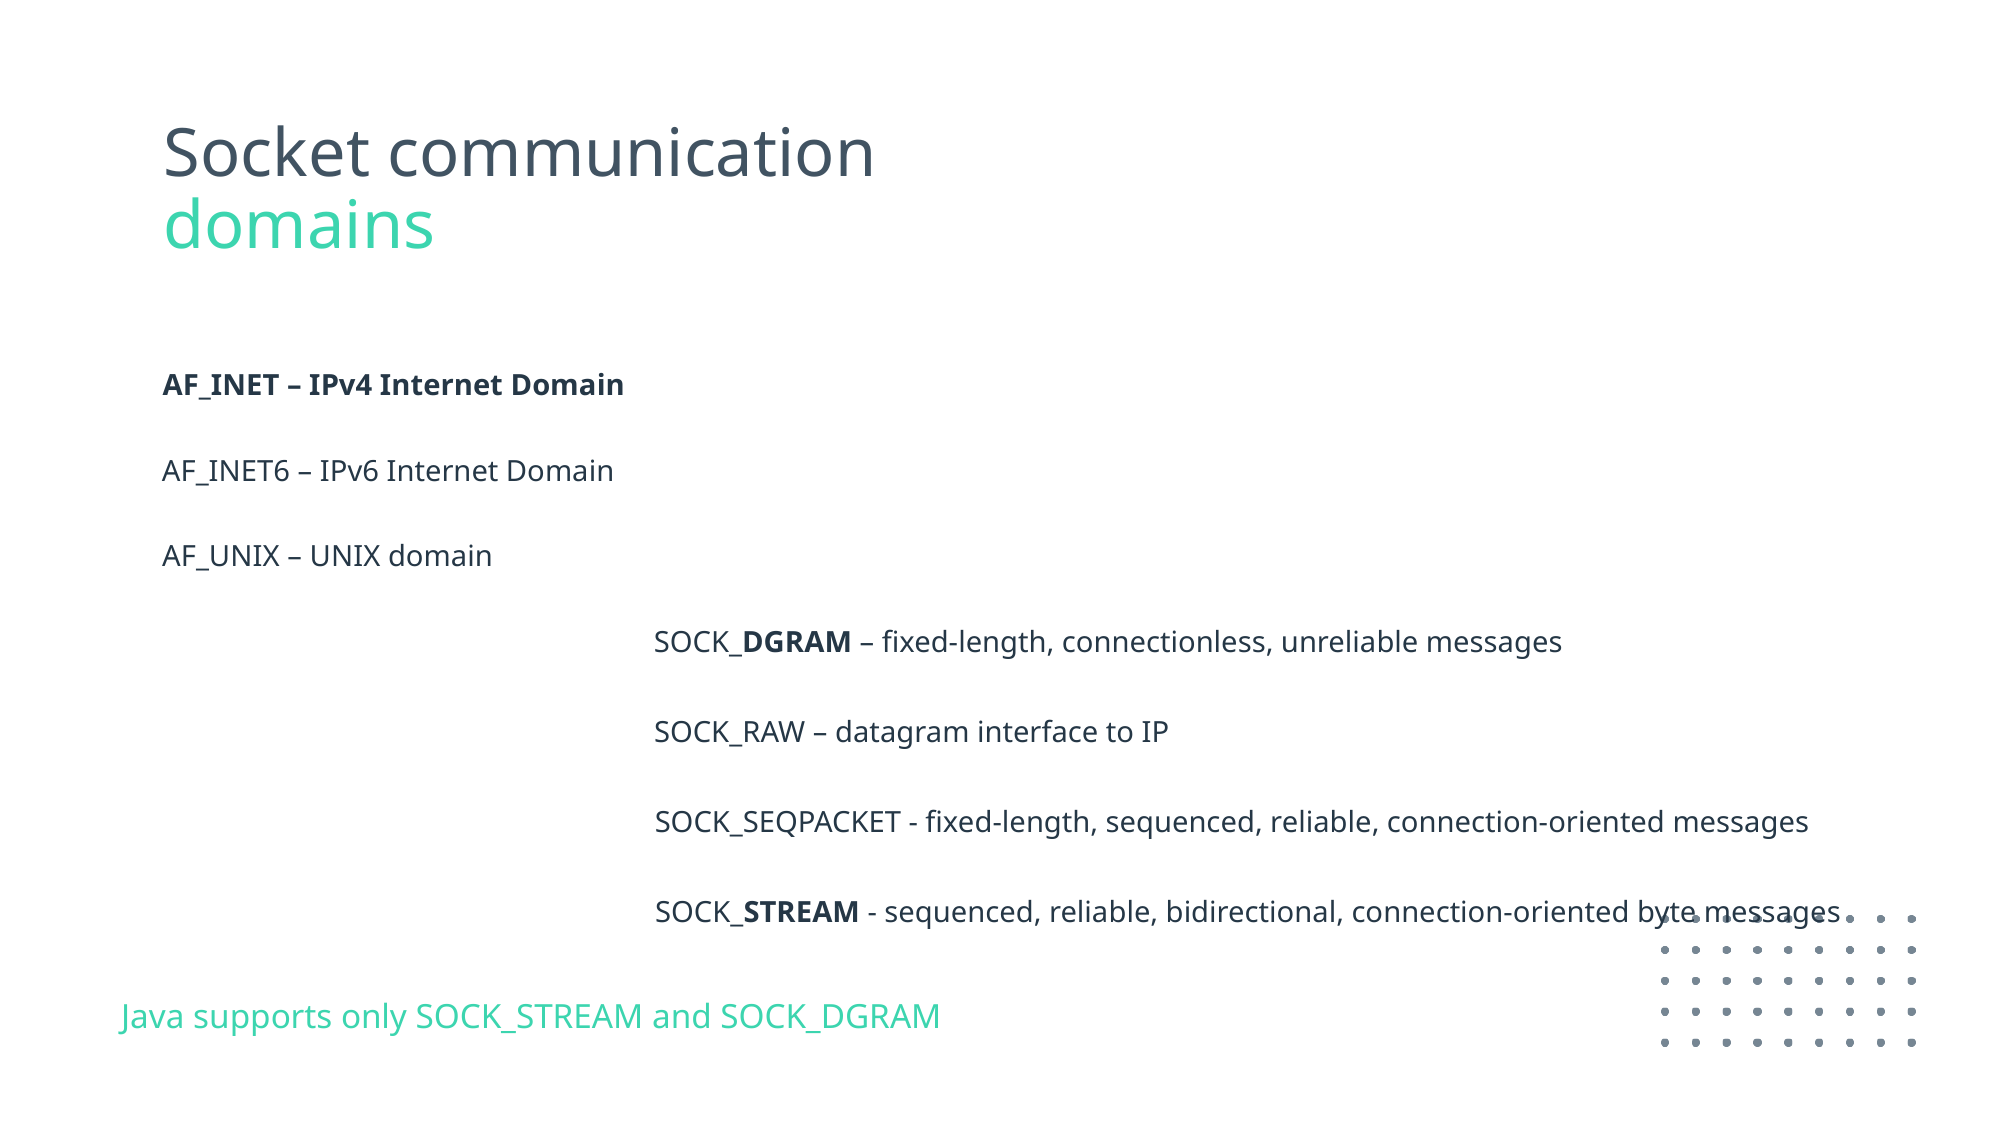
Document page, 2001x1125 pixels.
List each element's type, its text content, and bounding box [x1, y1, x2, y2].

list Socket communication domains [148, 111, 1054, 250]
text_box AF_INET – IPv4 Internet Domain [147, 359, 641, 410]
text_box SOCK_STREAM - sequenced, reliable, bidirectional, connection-oriented byte messages [640, 886, 1618, 936]
text_box AF_UNIX – UNIX domain [147, 529, 509, 580]
text_box SOCK_RAW – datagram interface to IP [639, 706, 1185, 756]
text_box SOCK_SEQPACKET - fixed-length, sequenced, reliable, connection-oriented messages [640, 796, 1826, 846]
text_box AF_INET6 – IPv6 Internet Domain [147, 444, 630, 495]
picture [1618, 846, 1953, 1114]
text_box Java supports only SOCK_STREAM and SOCK_DGRAM [106, 988, 958, 1043]
text_box SOCK_DGRAM – fixed-length, connectionless, unreliable messages [639, 616, 1578, 666]
